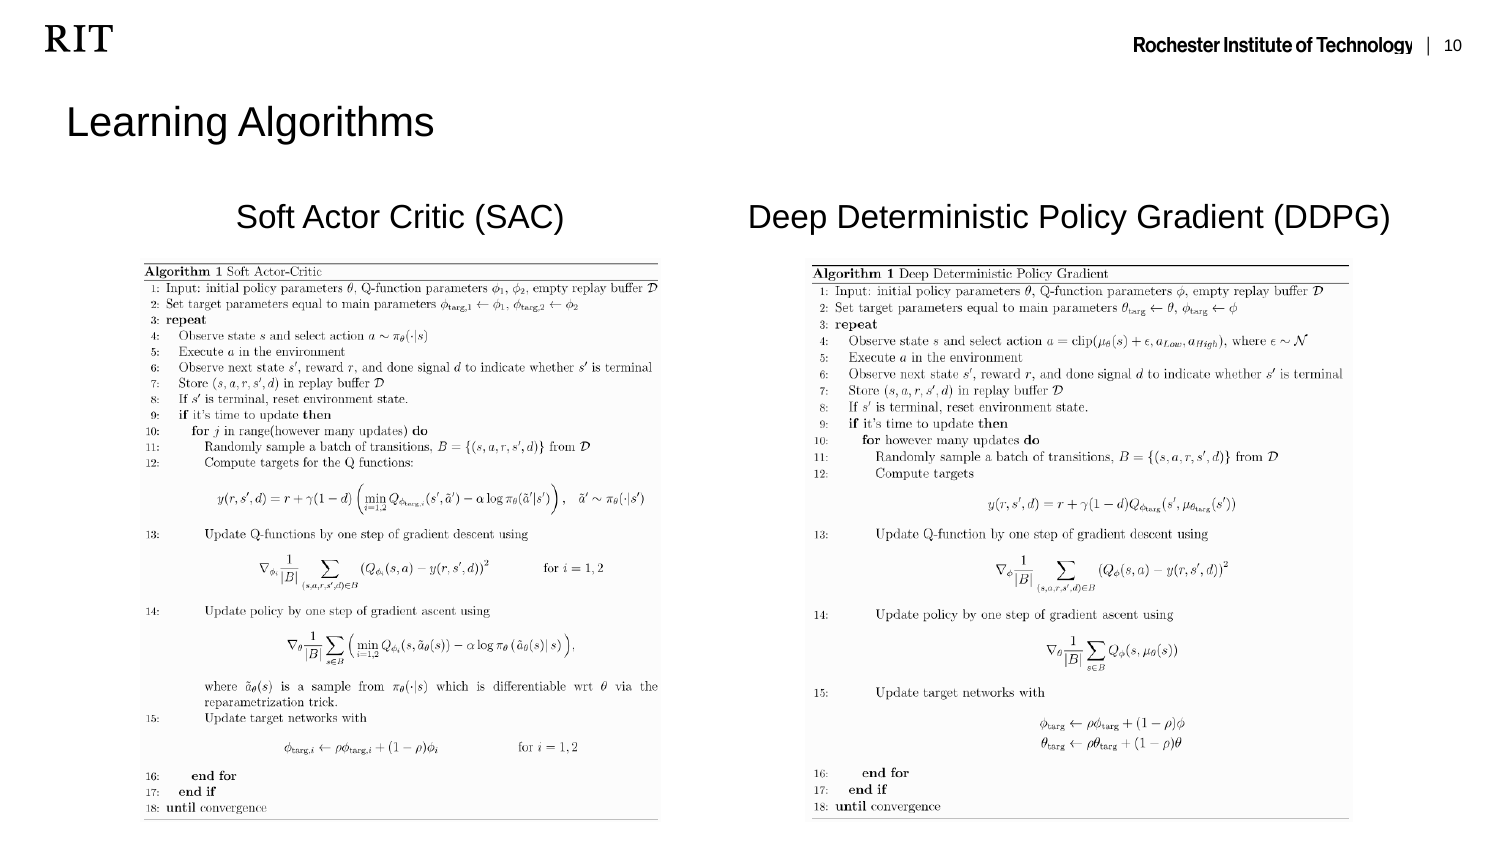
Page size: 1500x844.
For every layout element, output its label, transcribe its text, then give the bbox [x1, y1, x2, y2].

picture [44, 24, 113, 52]
title Learning Algorithms [51, 72, 1449, 167]
text_box Deep Deterministic Policy Gradient (DDPG) [694, 180, 1445, 260]
picture [804, 258, 1354, 822]
picture [140, 258, 661, 822]
text_box Soft Actor Critic (SAC) [51, 180, 694, 246]
picture [1134, 37, 1412, 54]
